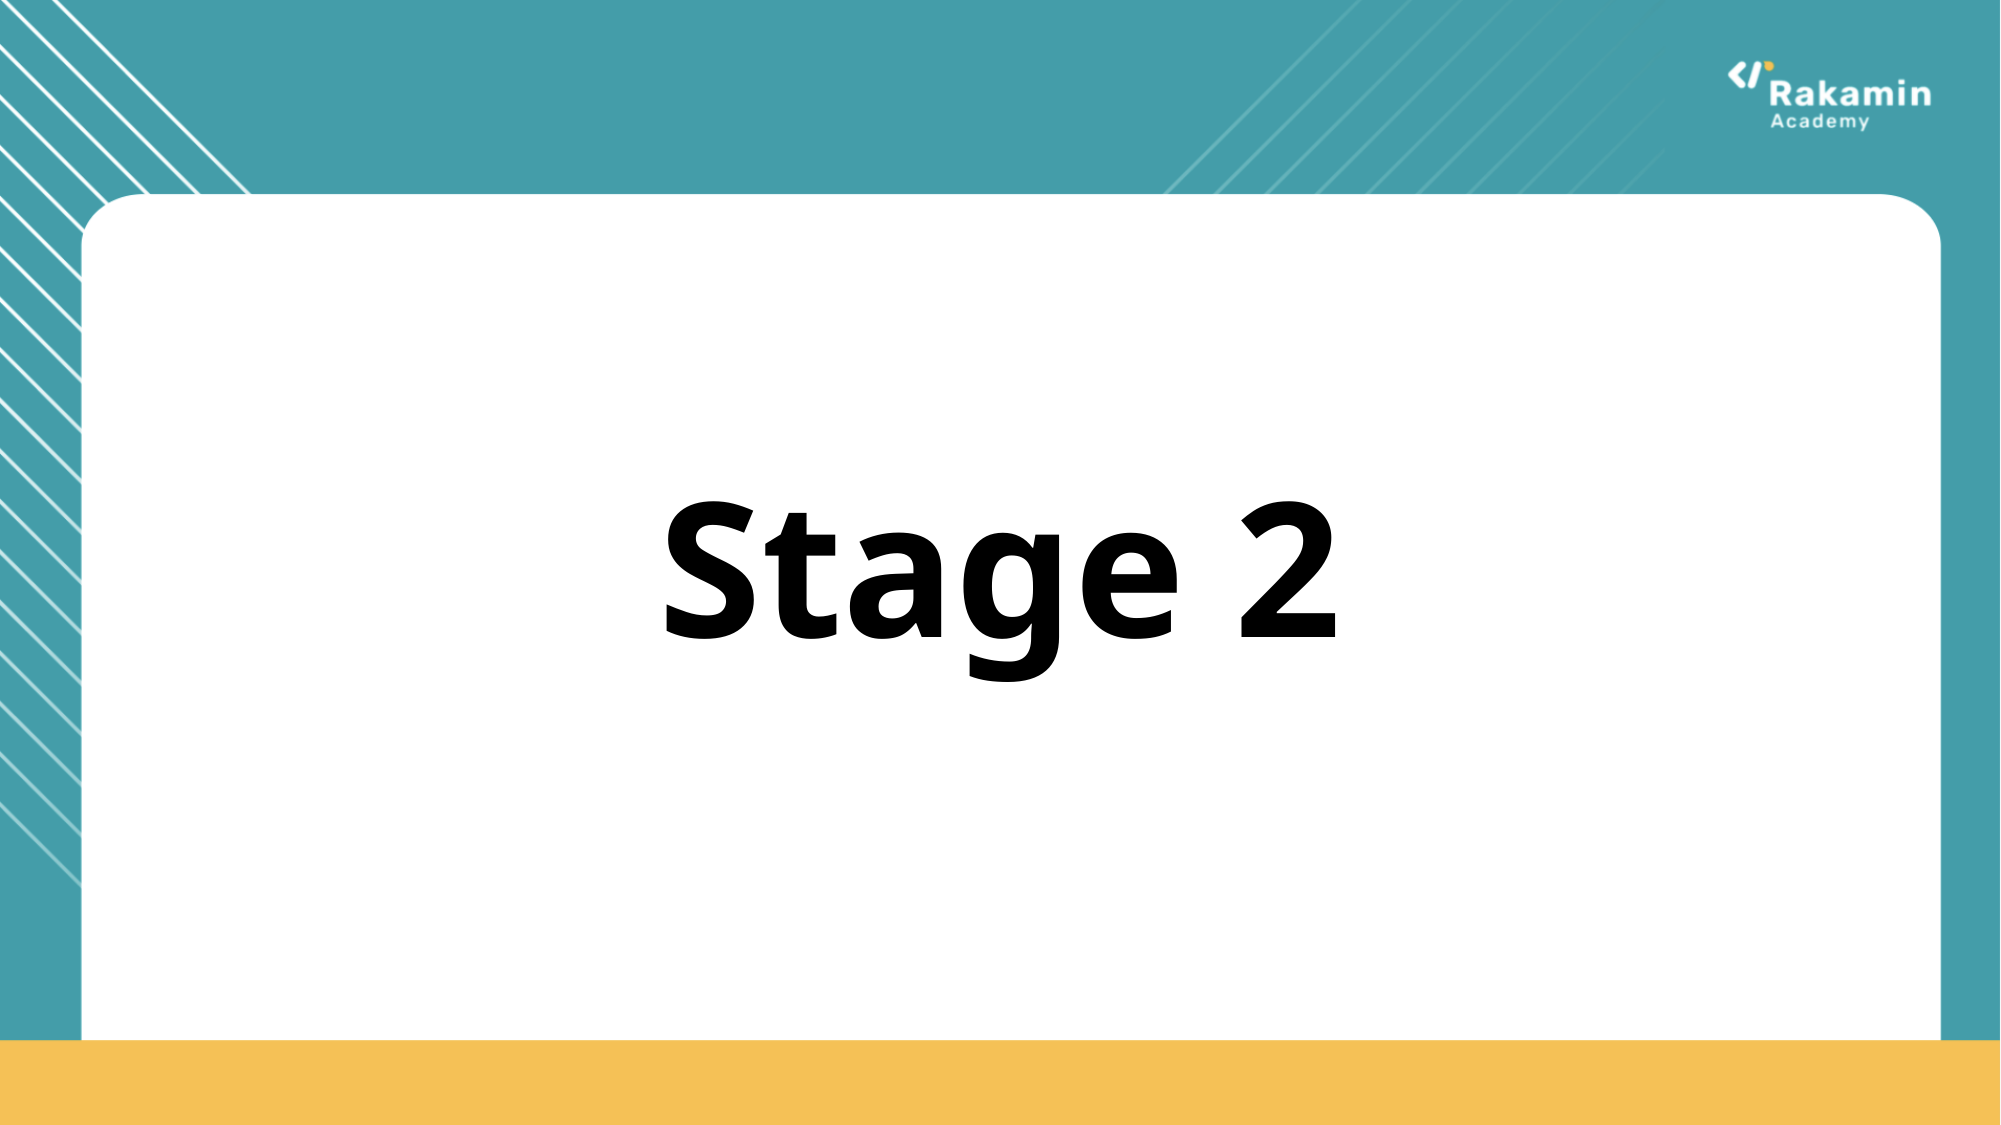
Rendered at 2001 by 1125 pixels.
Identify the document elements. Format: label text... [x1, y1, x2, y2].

title Stage 2 [153, 470, 1847, 655]
picture [0, 0, 2001, 1125]
